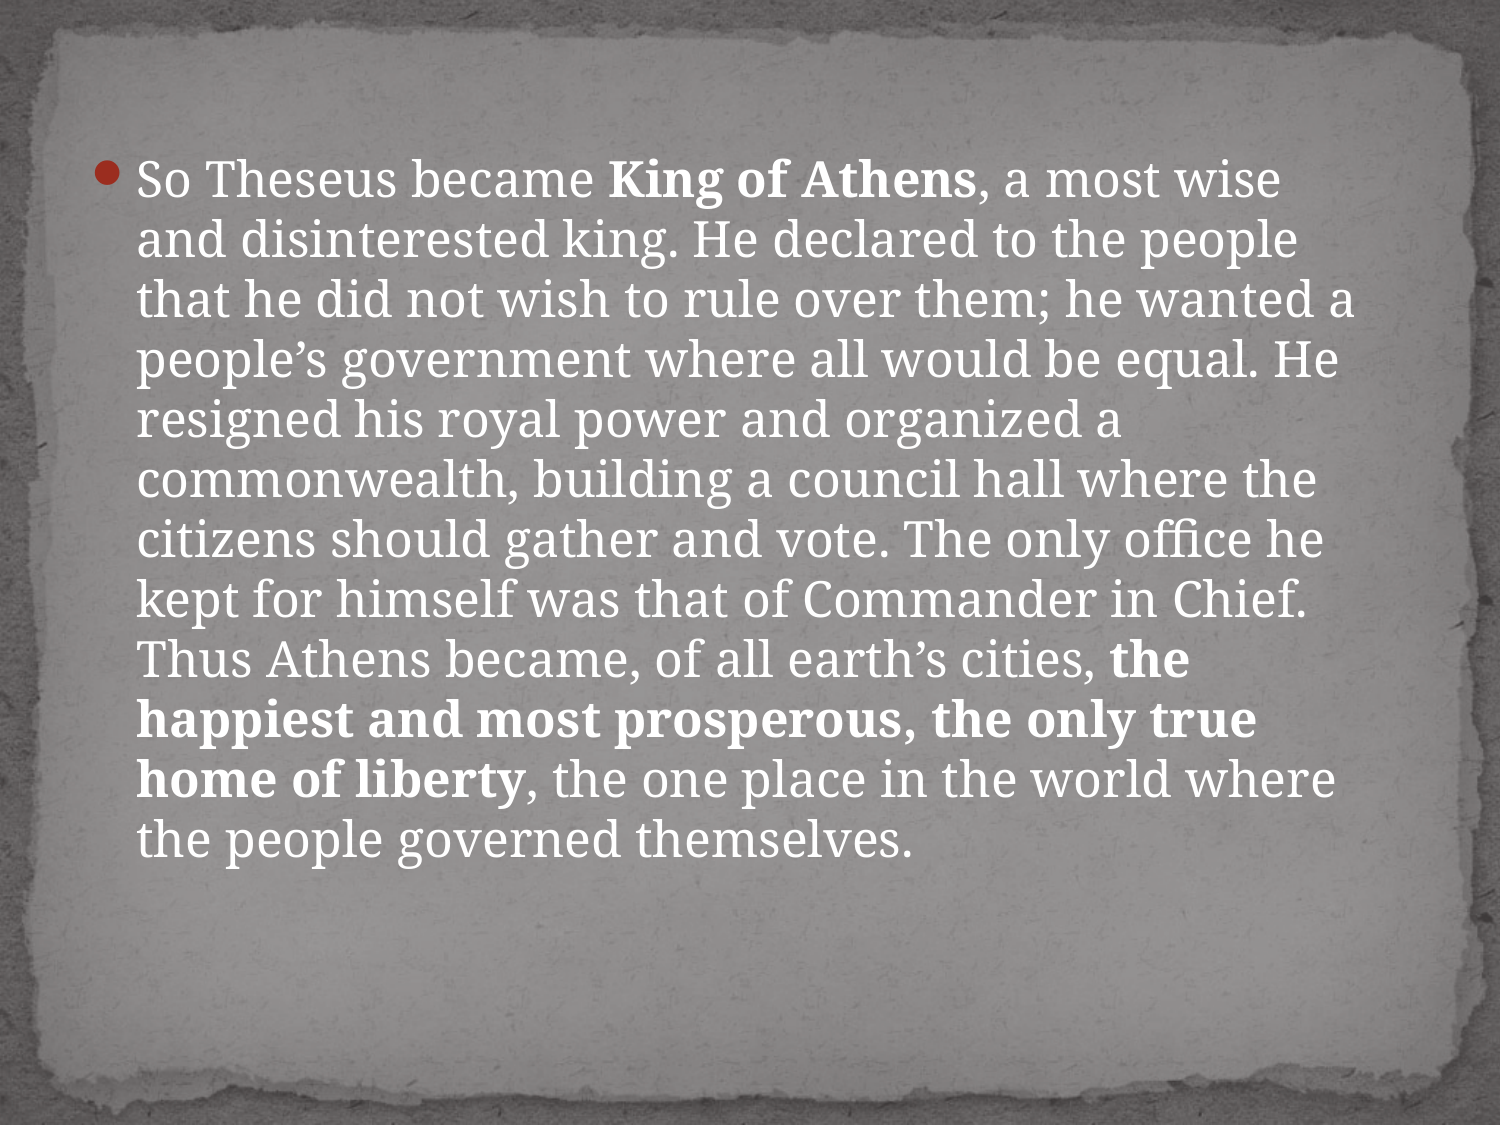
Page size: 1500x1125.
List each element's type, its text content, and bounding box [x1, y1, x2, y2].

list So Theseus became King of Athens, a most wise and disinterested king. He declared to the people that he did not wish to rule over them; he wanted a people’s government where all would be equal. He resigned his royal power and organized a commonwealth, building a council hall where the citizens should gather and vote. The only office he kept for himself was that of Commander in Chief. Thus Athens became, of all earth’s cities, the happiest and most prosperous, the only true home of liberty, the one place in the world where the people governed themselves. [76, 140, 1400, 1005]
